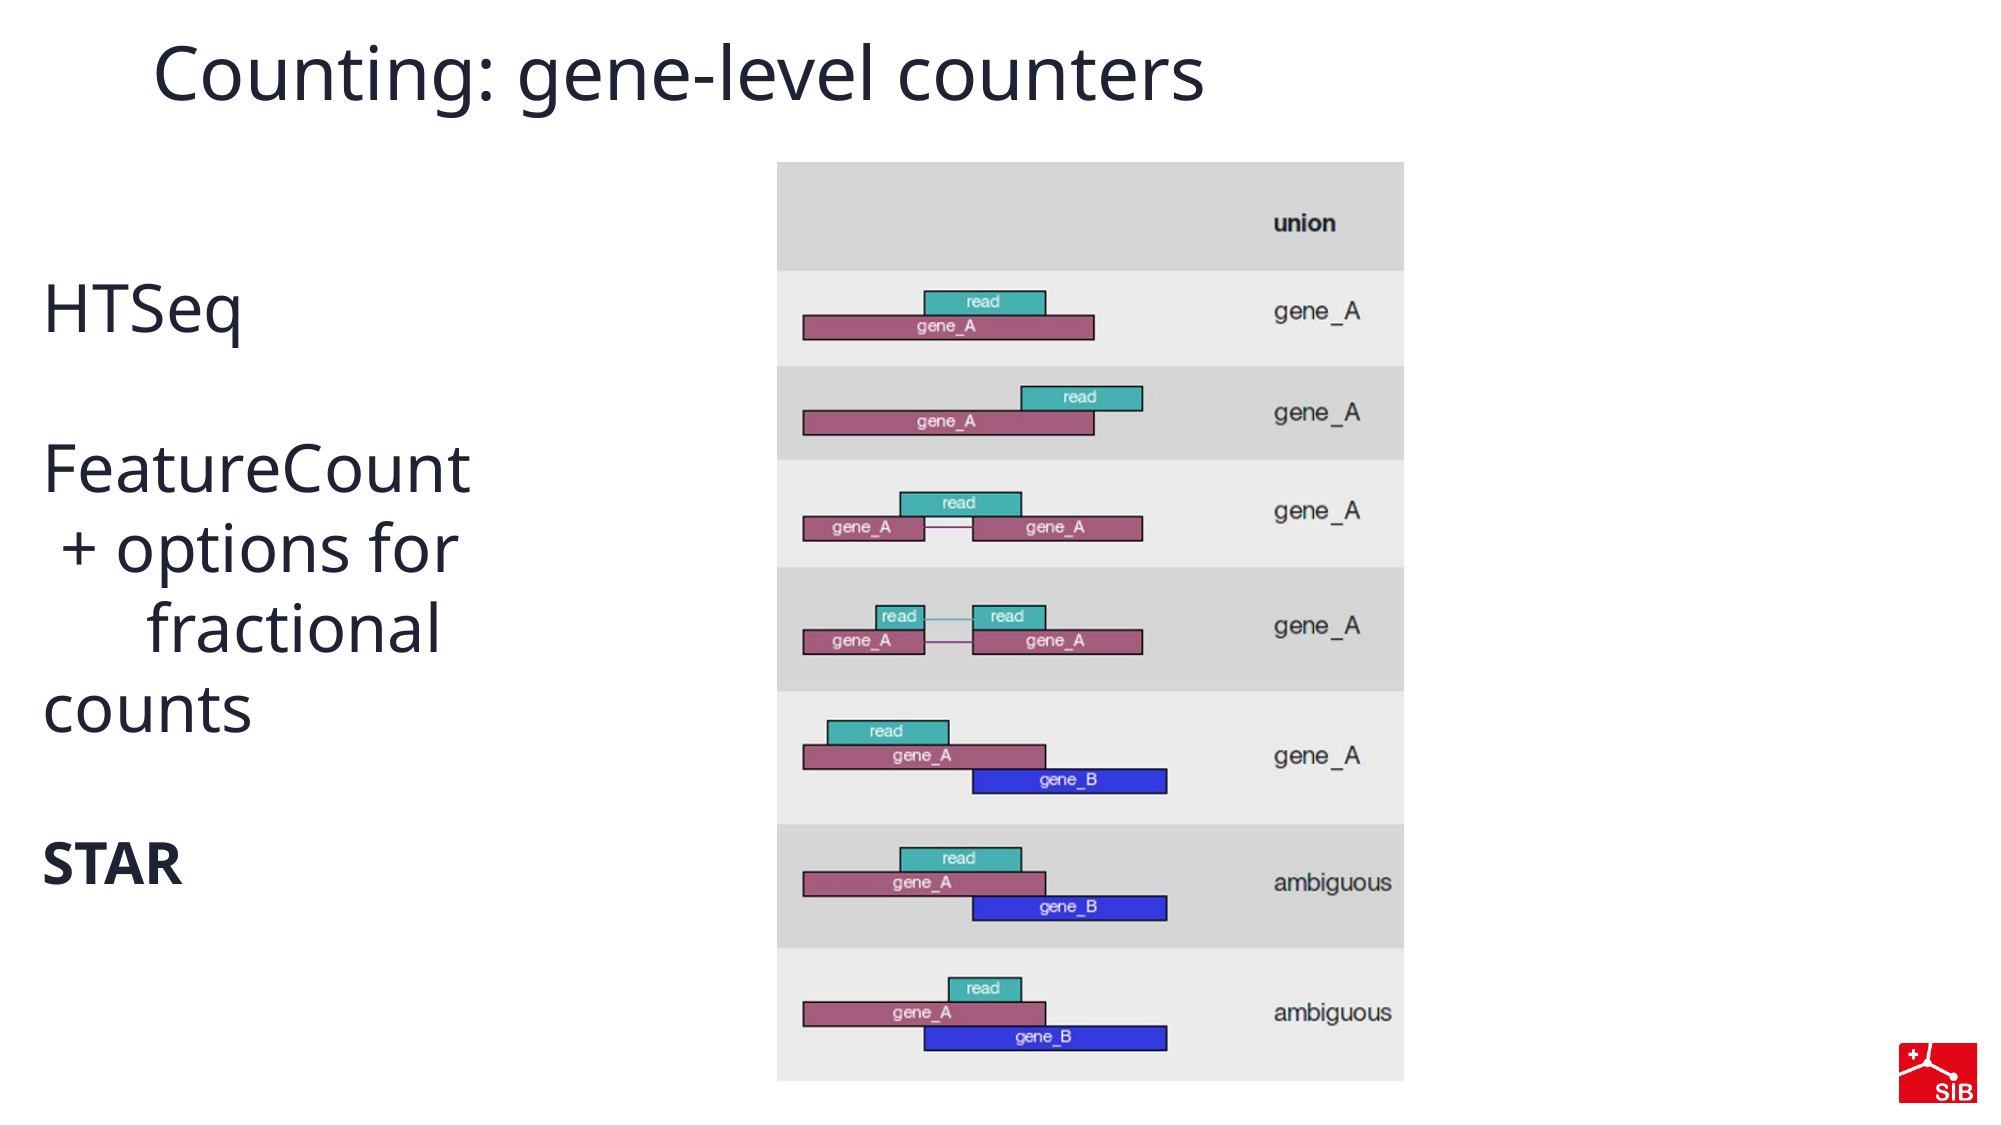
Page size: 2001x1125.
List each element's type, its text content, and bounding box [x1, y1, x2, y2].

text_box HTSeq FeatureCount + options for fractional counts STAR [27, 258, 657, 904]
title Counting: gene-level counters [137, 42, 1863, 117]
picture [777, 162, 1405, 1081]
